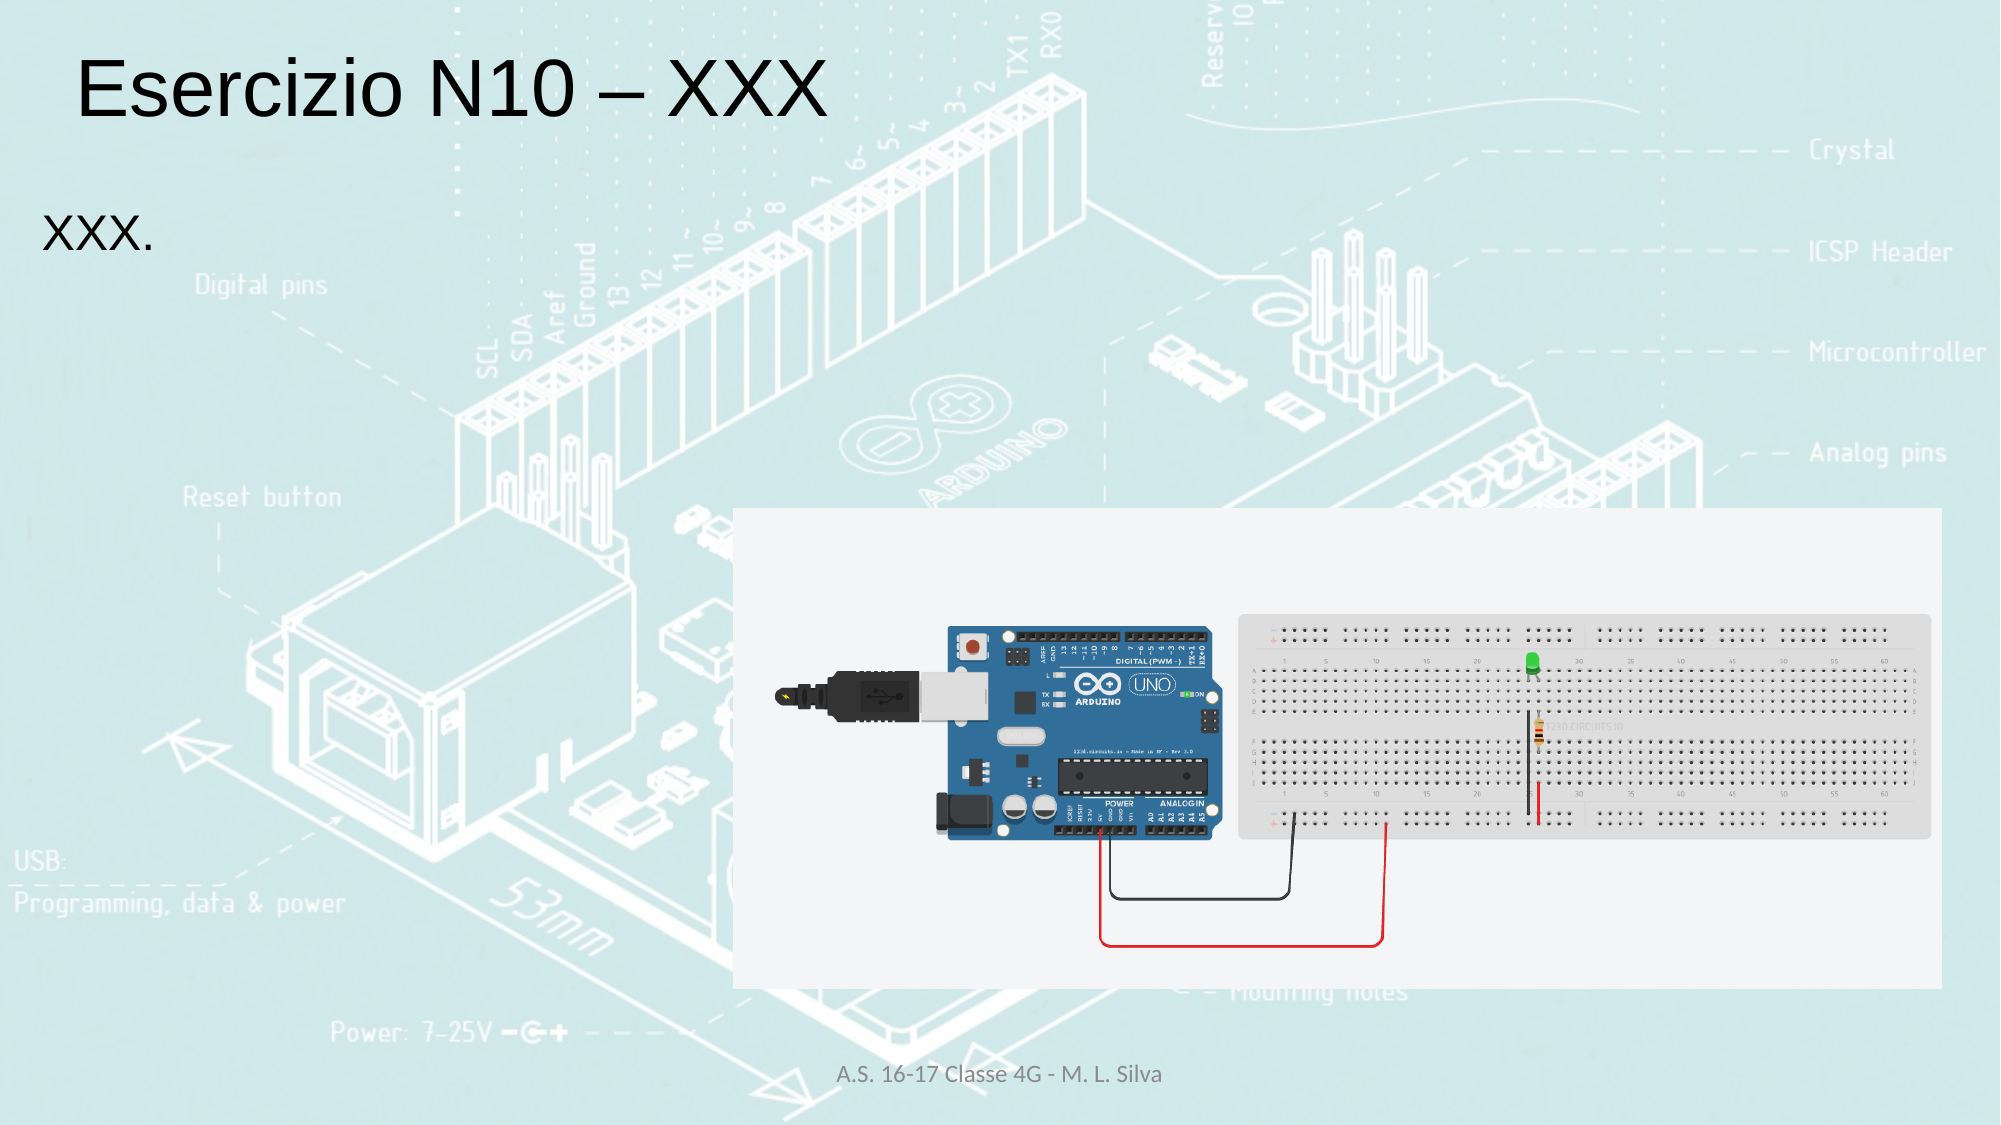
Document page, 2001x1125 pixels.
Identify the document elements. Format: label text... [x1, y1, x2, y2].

picture [733, 508, 1942, 989]
text_box Esercizio N10 – XXX [60, 36, 1932, 145]
text_box XXX. [26, 193, 1809, 268]
footer A.S. 16-17 Classe 4G - M. L. Silva [662, 1042, 1338, 1103]
